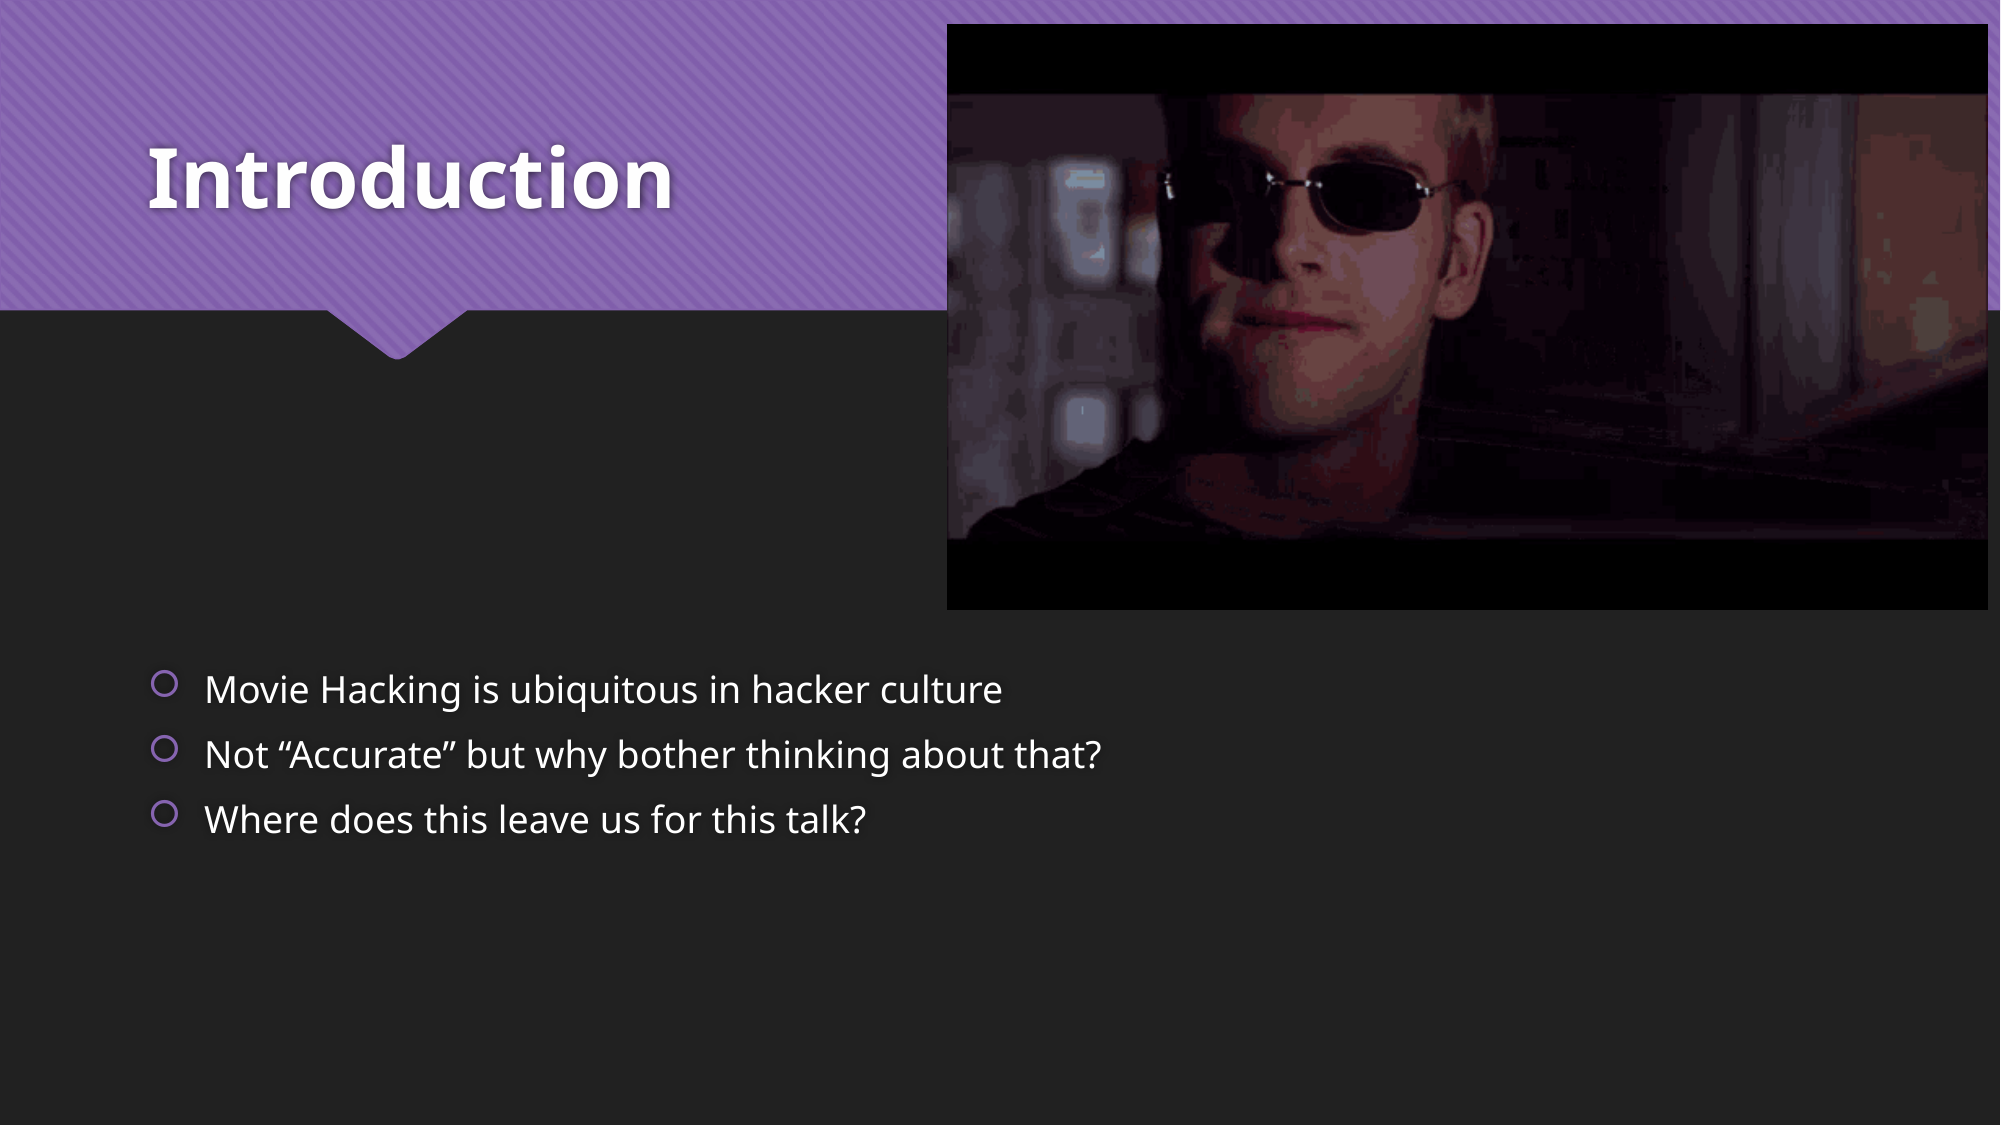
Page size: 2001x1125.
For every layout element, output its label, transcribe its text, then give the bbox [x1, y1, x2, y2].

title Introduction [132, 73, 947, 233]
list Movie Hacking is ubiquitous in hacker culture Not “Accurate” but why bother thinking about that? Where does this leave us for this talk? [132, 455, 1865, 1052]
picture [947, 24, 1989, 610]
